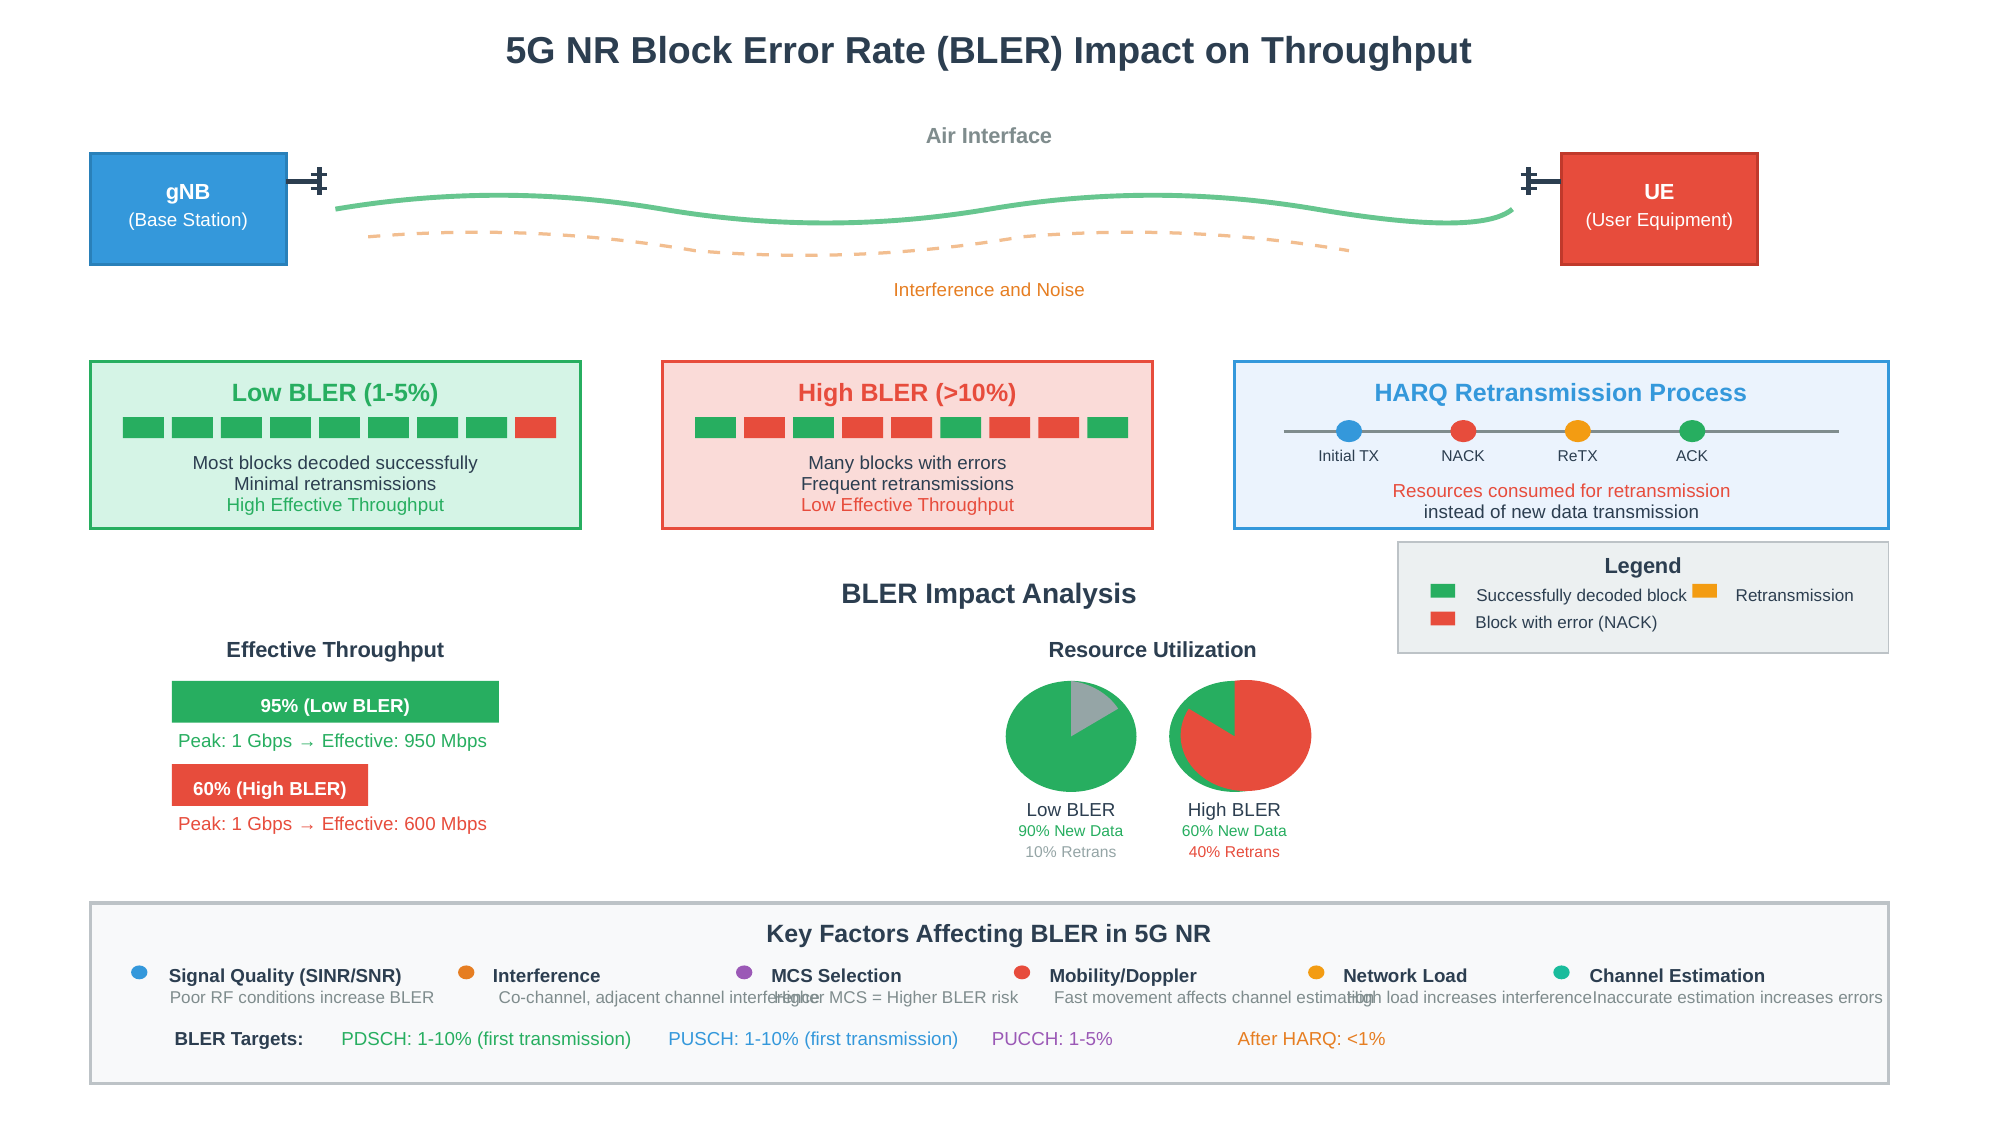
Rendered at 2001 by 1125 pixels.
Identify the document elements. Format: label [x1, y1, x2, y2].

text_box [1398, 542, 1889, 654]
text_box [335, 122, 1513, 296]
text_box [90, 902, 1891, 1084]
text_box [90, 361, 1153, 529]
text_box [1234, 361, 1889, 529]
text_box [1520, 153, 1758, 265]
text_box [171, 574, 1312, 858]
text_box [90, 153, 328, 265]
text_box [490, 18, 1488, 79]
